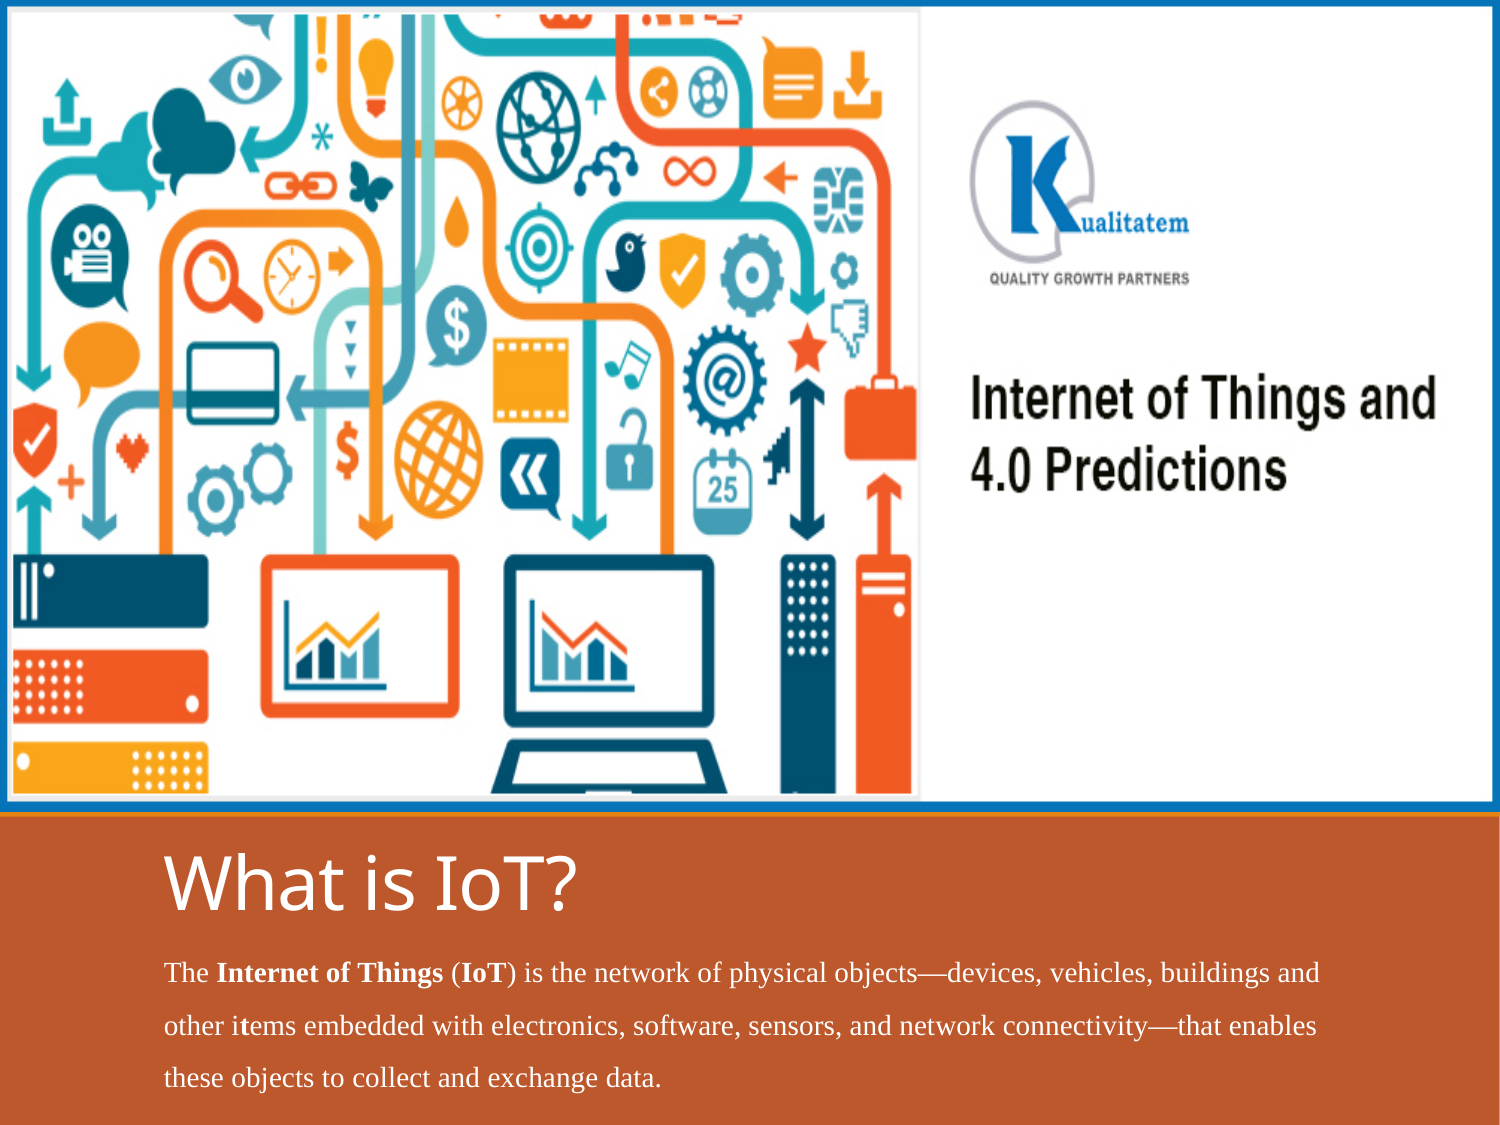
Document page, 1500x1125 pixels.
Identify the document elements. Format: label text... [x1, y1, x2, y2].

picture [0, 0, 1500, 812]
title What is IoT? [148, 842, 1394, 926]
list The Internet of Things (IoT) is the network of physical objects—devices, vehicles, buildings and other items embedded with electronics, software, sensors, and network connectivity—that enables these objects to collect and exchange data. [148, 935, 1394, 1092]
